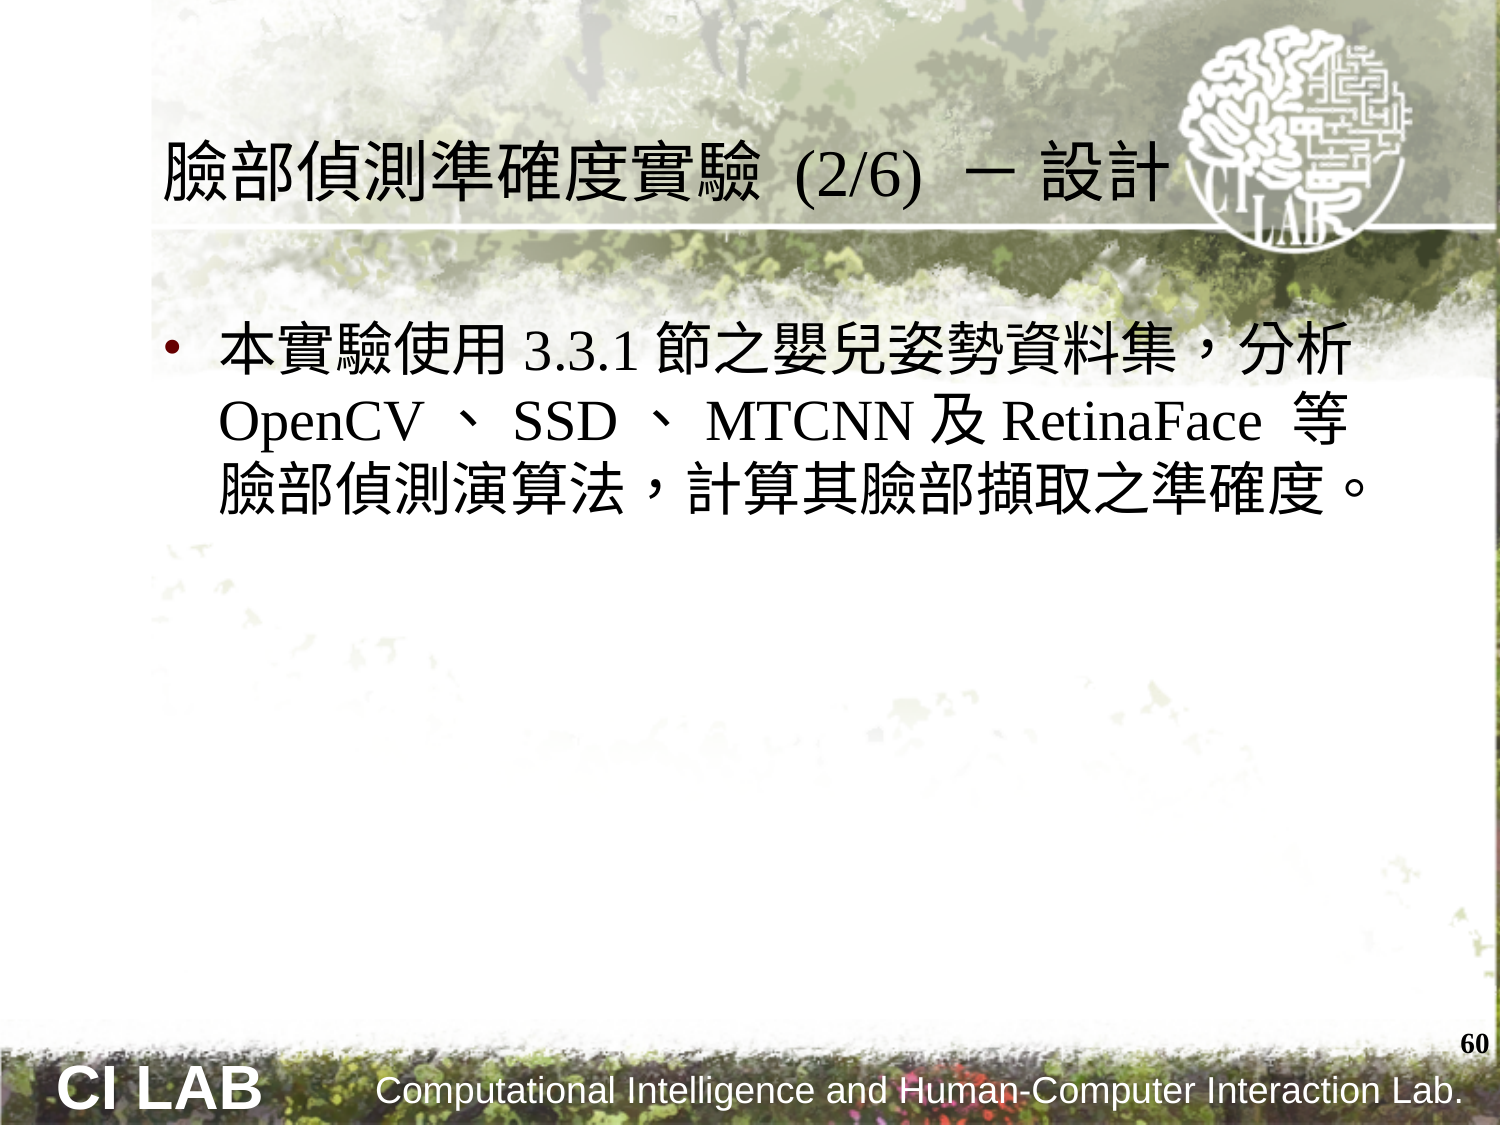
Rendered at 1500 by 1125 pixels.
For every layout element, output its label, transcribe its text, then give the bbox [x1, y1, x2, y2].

title 臉部偵測準確度實驗 (2/6) － 設計 [147, 31, 1448, 219]
slide_number 60 [1426, 985, 1500, 1067]
text_box 本實驗使用3.3.1節之嬰兒姿勢資料集，分析 OpenCV、SSD、MTCNN及RetinaFace 等臉部偵測演算法，計算其臉部擷取之準確度。 [147, 304, 1410, 961]
picture [0, 0, 1500, 1125]
